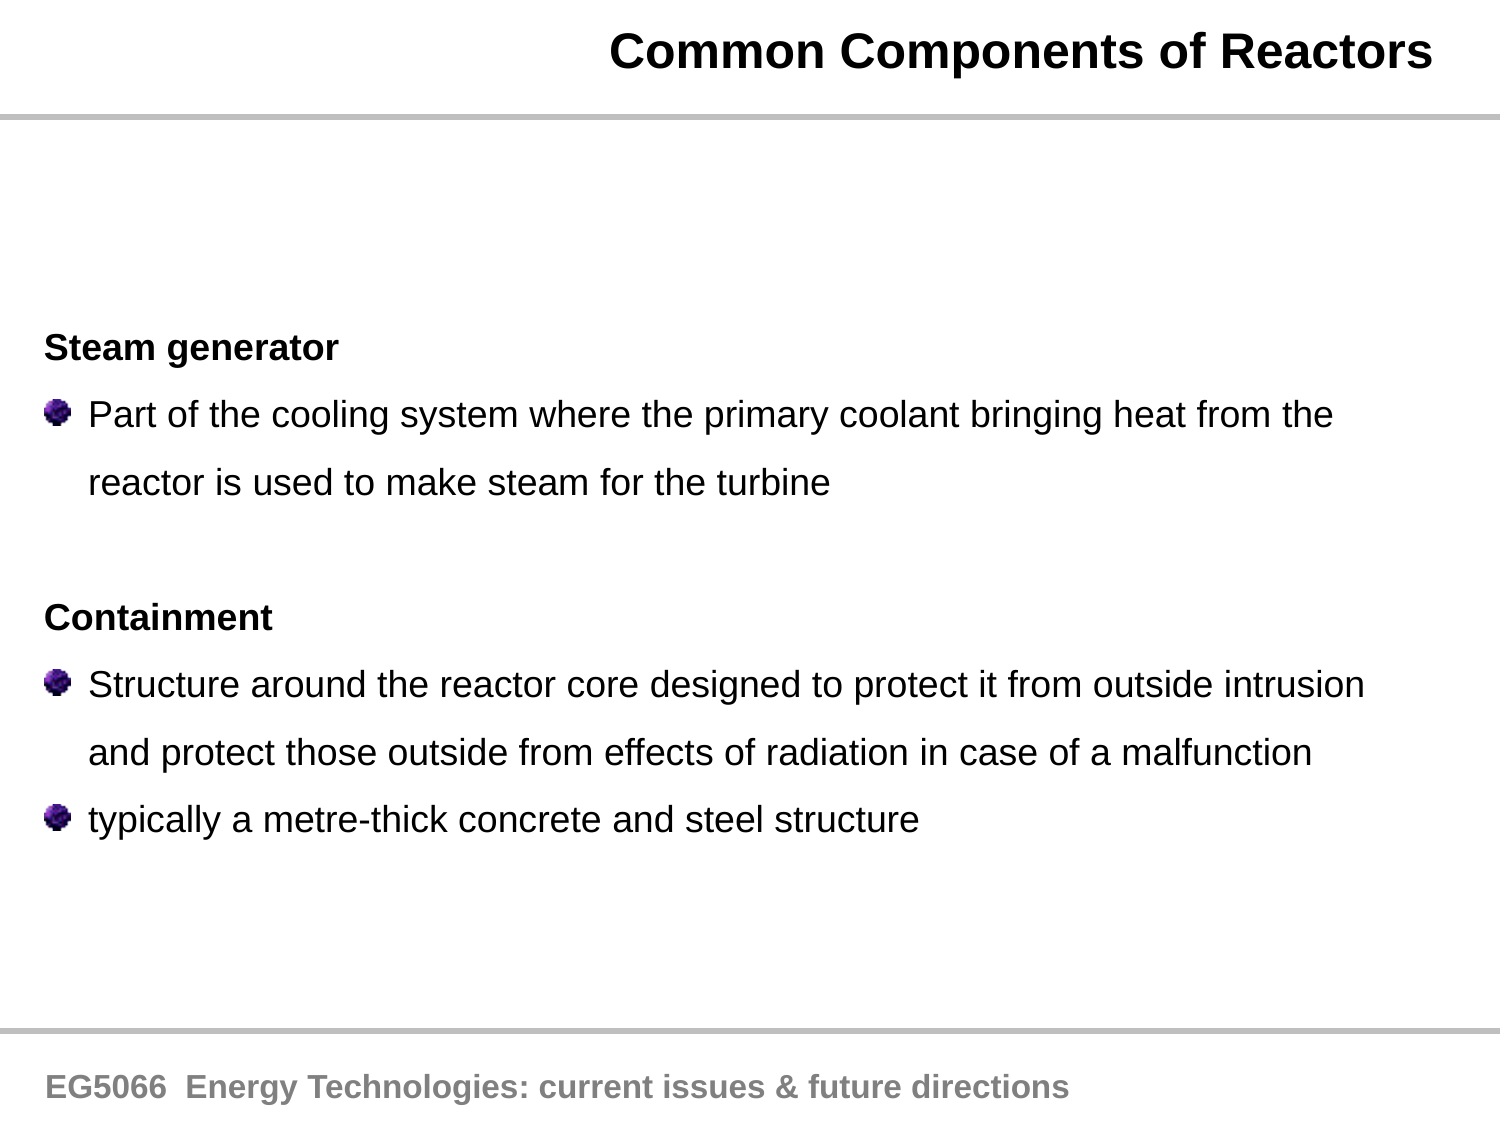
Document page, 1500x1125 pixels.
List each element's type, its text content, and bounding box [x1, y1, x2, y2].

text_box Steam generator Part of the cooling system where the primary coolant bringing heat from the reactor is used to make steam for the turbine Containment Structure around the reactor core designed to protect it from outside intrusion and protect those outside from effects of radiation in case of a malfunction typically a metre-thick concrete and steel structure [29, 292, 1448, 848]
picture [44, 804, 71, 831]
picture [44, 399, 71, 426]
picture [44, 669, 71, 696]
text_box Common Components of Reactors [594, 11, 1449, 87]
